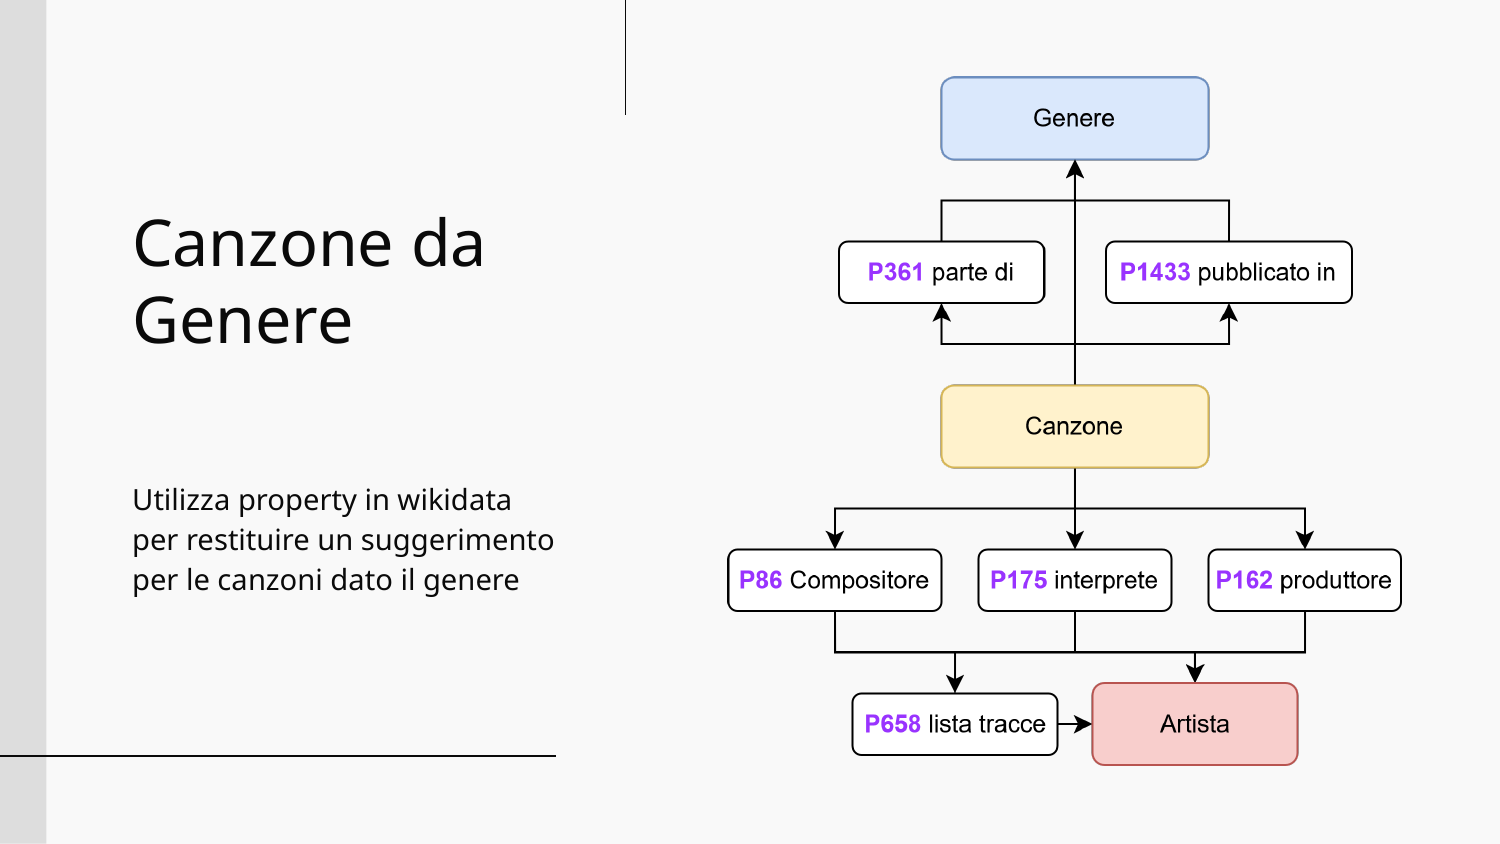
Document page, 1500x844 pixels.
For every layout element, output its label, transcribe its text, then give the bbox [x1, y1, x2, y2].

picture [726, 75, 1403, 768]
subtitle Utilizza property in wikidata per restituire un suggerimento per le canzoni dato il genere [116, 461, 575, 649]
title Canzone da Genere [116, 186, 575, 452]
